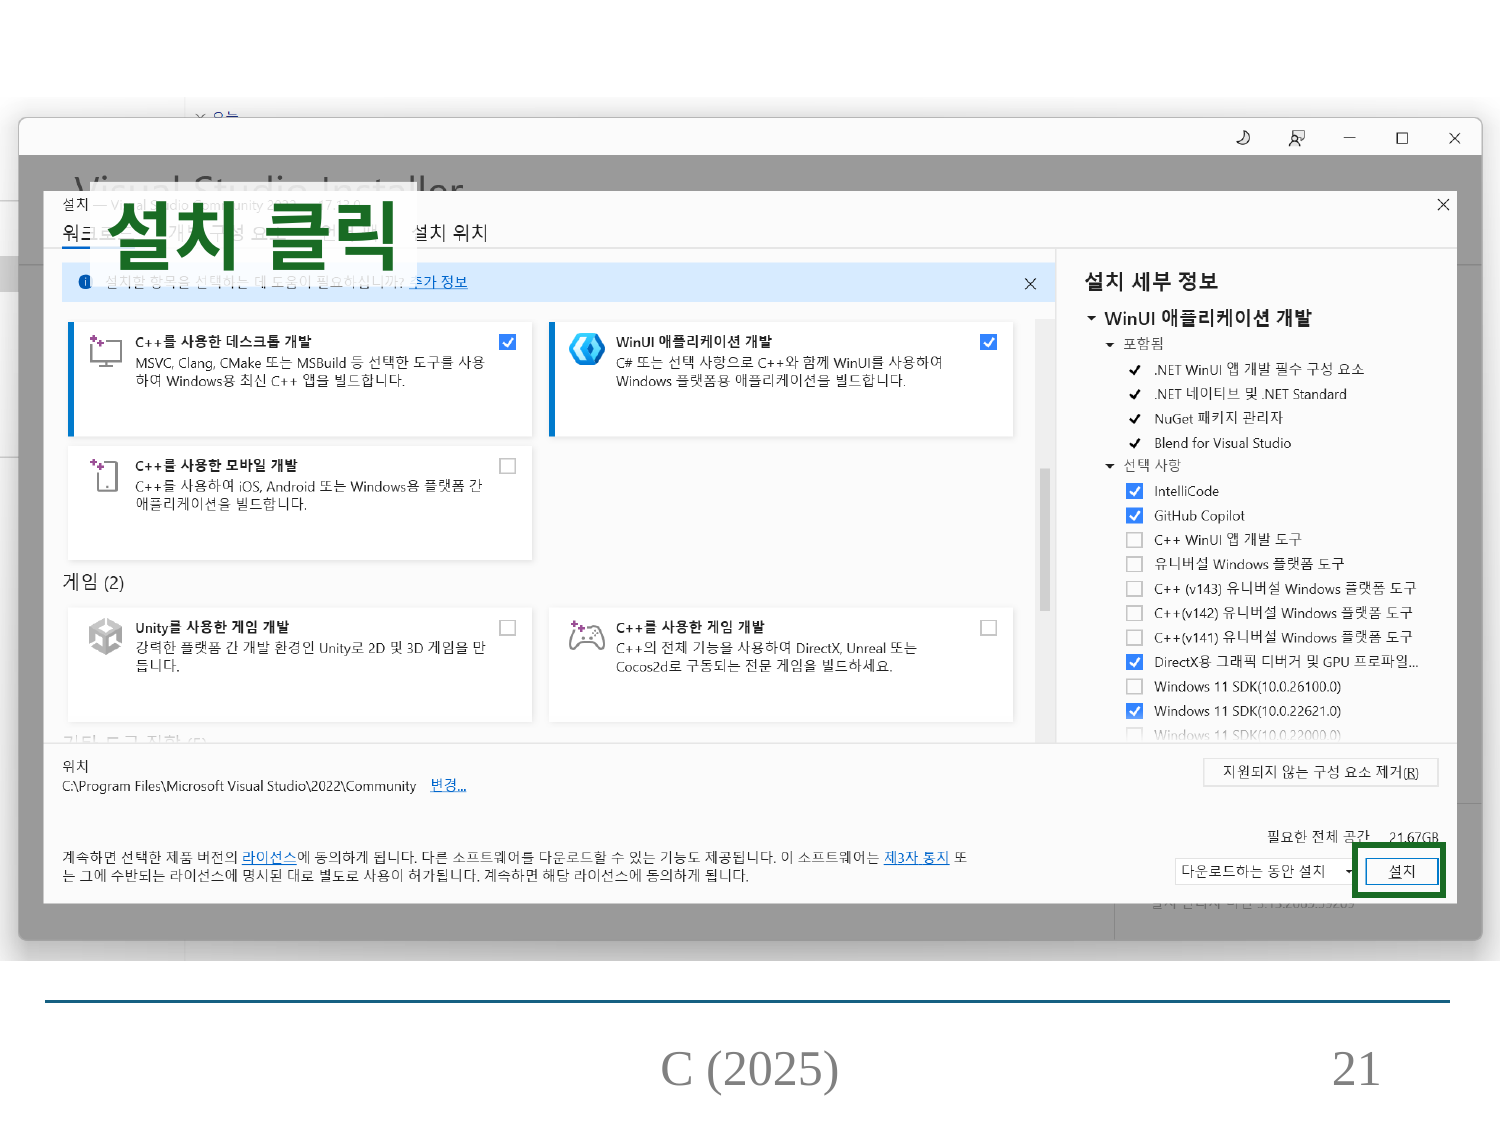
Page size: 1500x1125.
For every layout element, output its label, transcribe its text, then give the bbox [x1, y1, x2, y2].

picture [0, 96, 1500, 961]
footer C (2025) [496, 1042, 1004, 1103]
slide_number 21 [1059, 1042, 1397, 1103]
